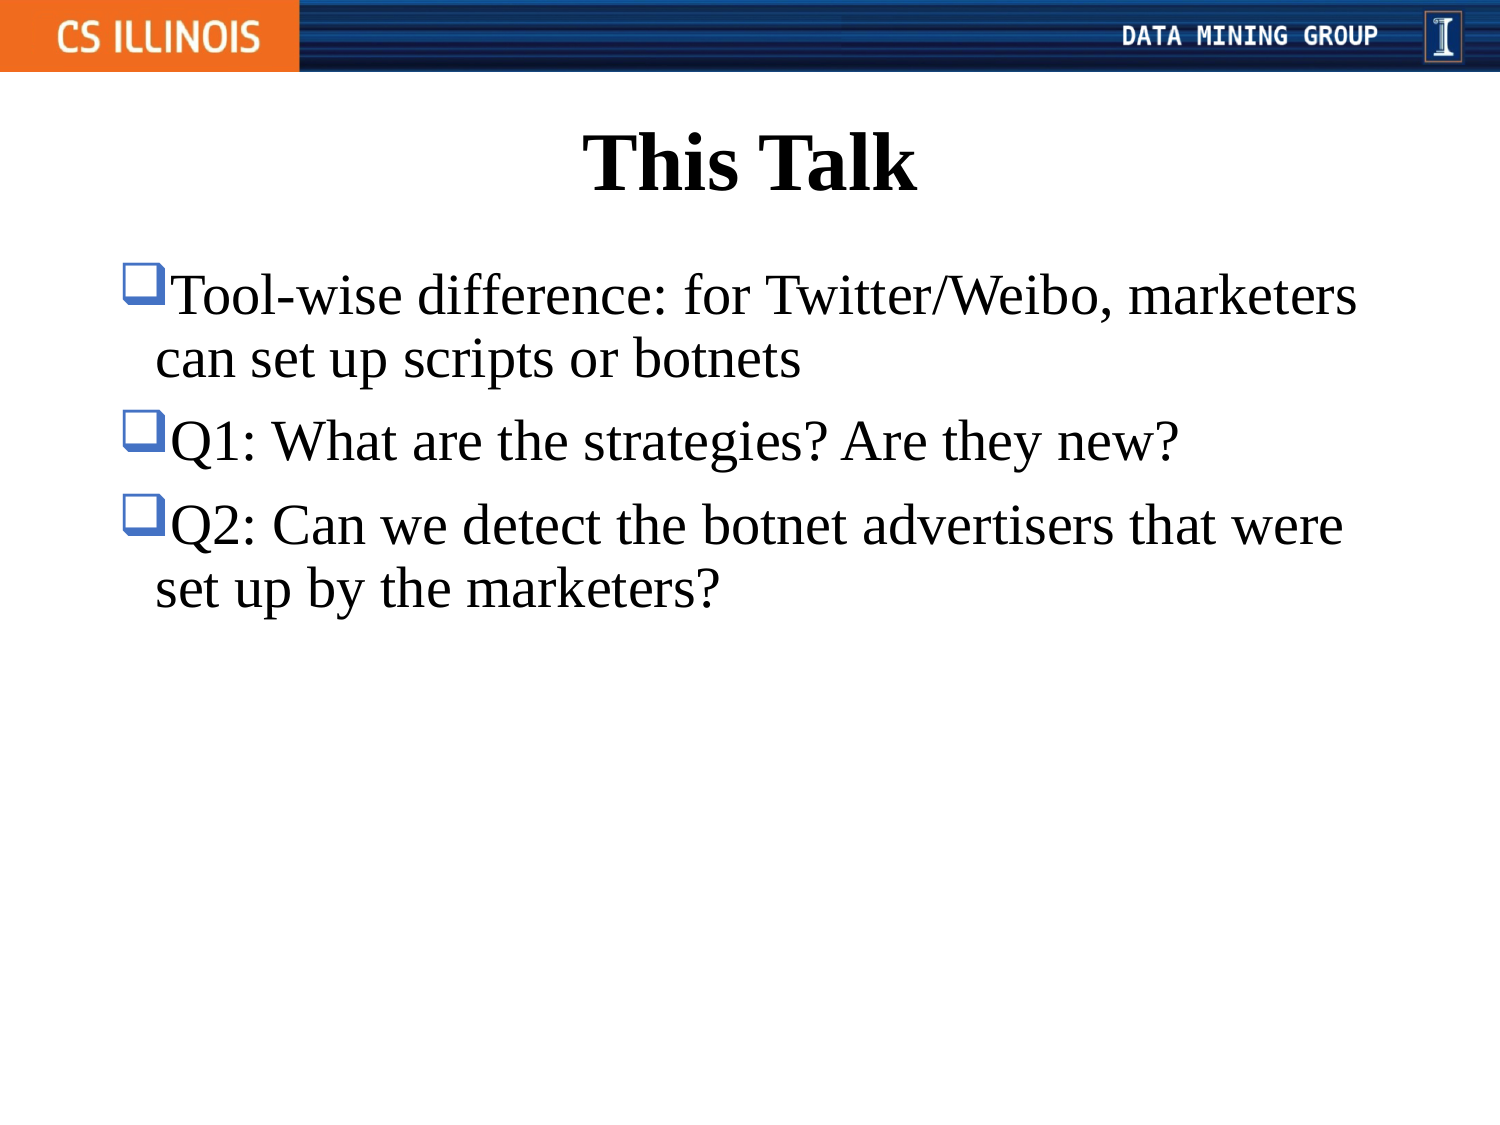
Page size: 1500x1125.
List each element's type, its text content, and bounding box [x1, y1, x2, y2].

picture [0, 0, 1500, 72]
list Tool-wise difference: for Twitter/Weibo, marketers can set up scripts or botnets Q1: What are the strategies? Are they new? Q2: Can we detect the botnet advertisers that were set up by the marketers? [103, 256, 1397, 1058]
title This Talk [103, 100, 1397, 227]
